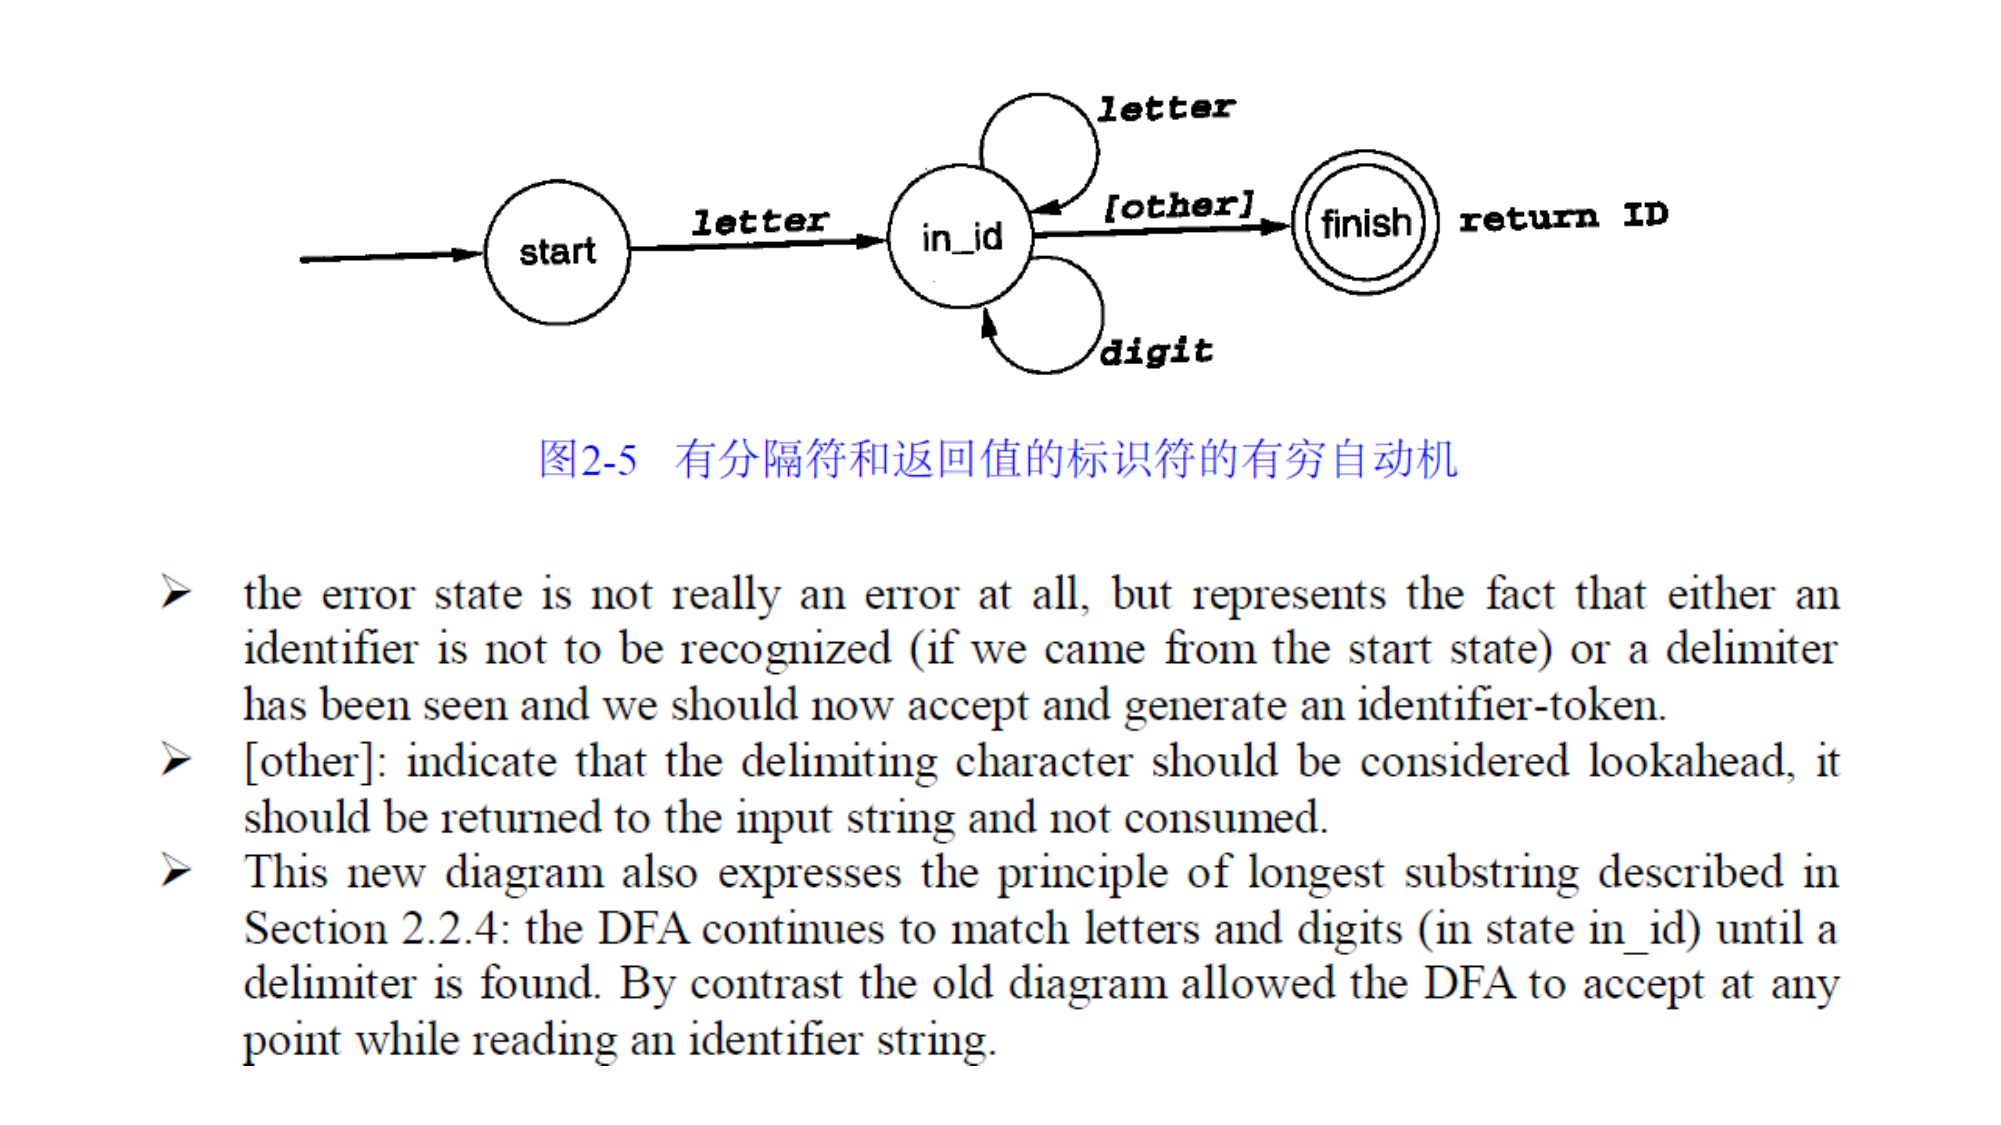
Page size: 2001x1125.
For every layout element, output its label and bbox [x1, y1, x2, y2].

picture [261, 76, 1695, 494]
picture [137, 562, 1851, 1066]
